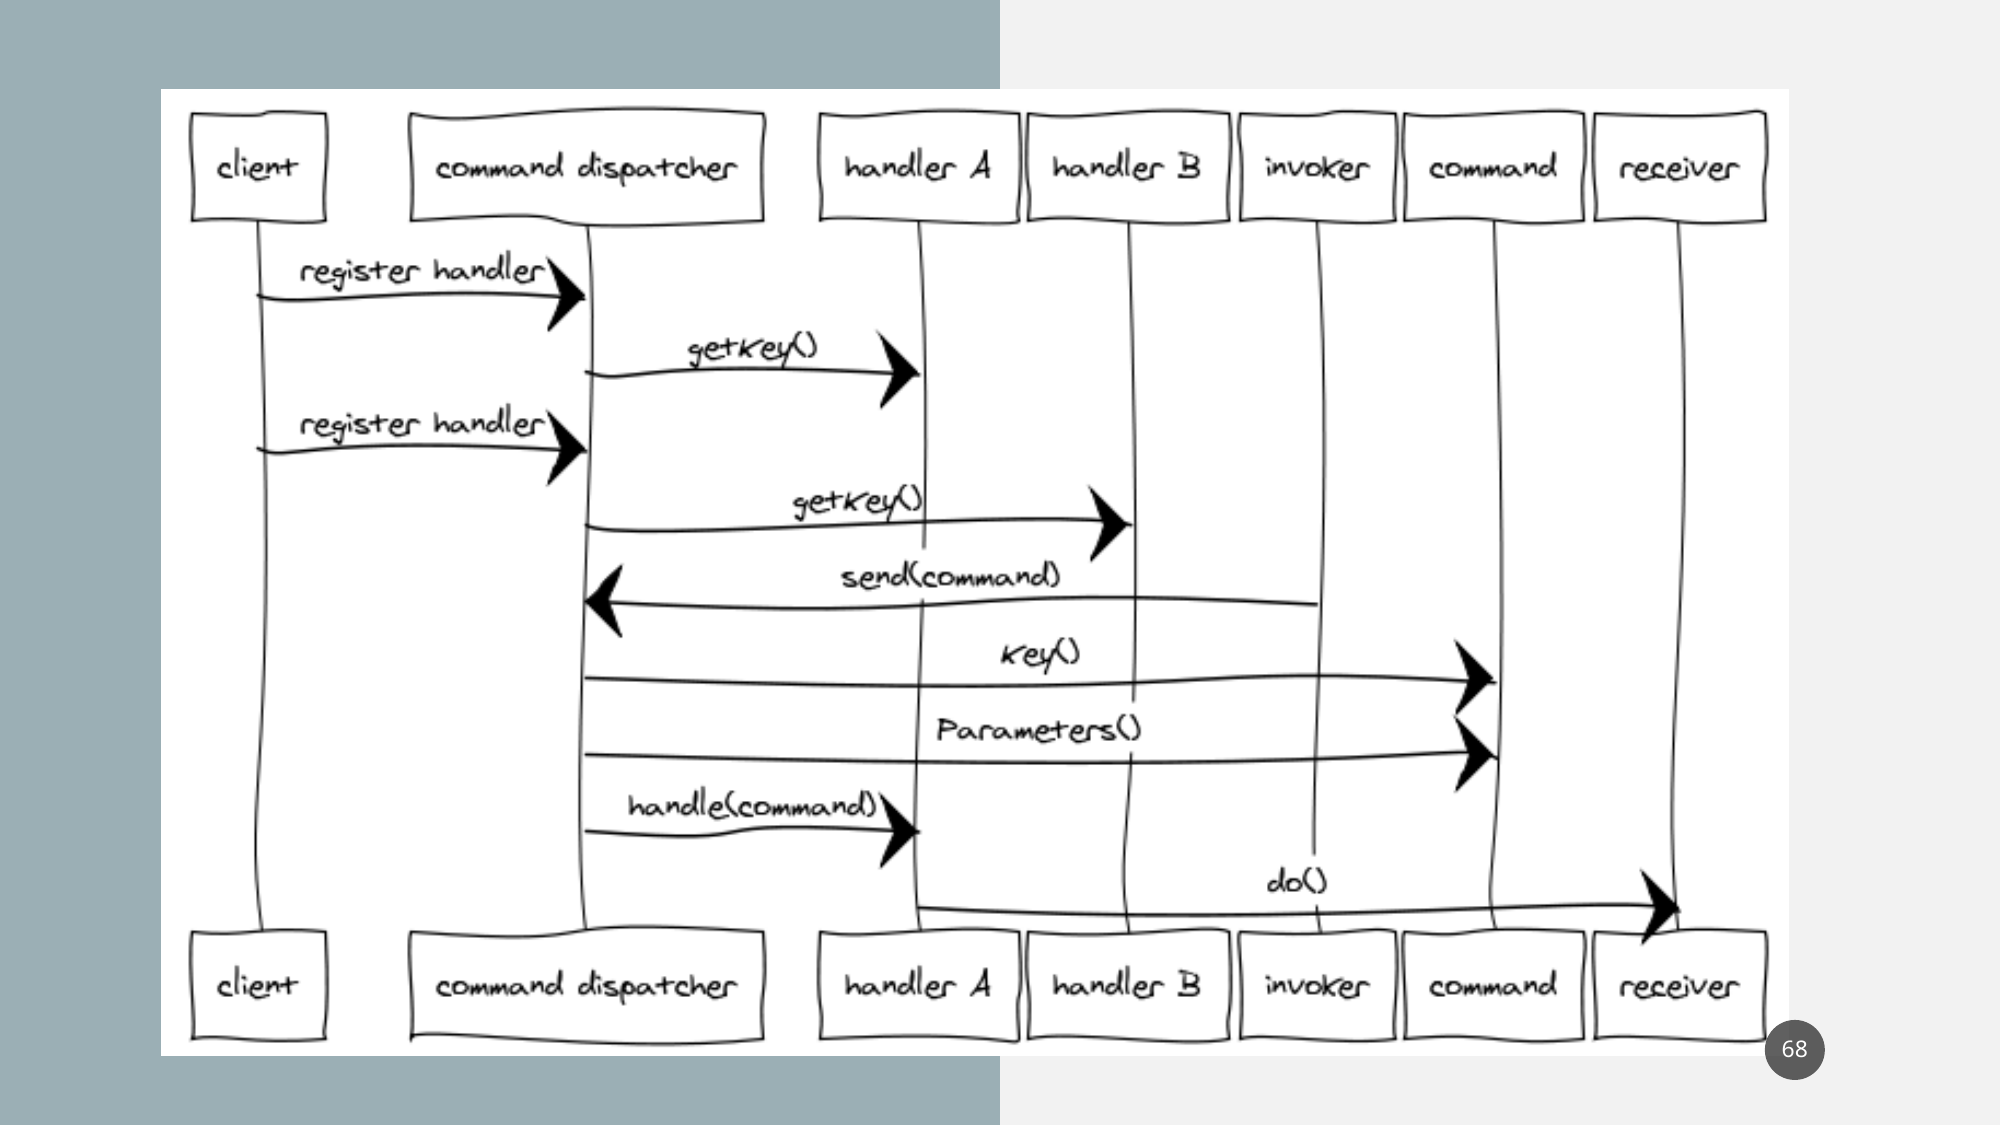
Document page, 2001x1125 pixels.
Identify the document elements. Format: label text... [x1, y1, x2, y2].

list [161, 89, 1789, 1056]
slide_number 68 [1765, 1019, 1825, 1080]
